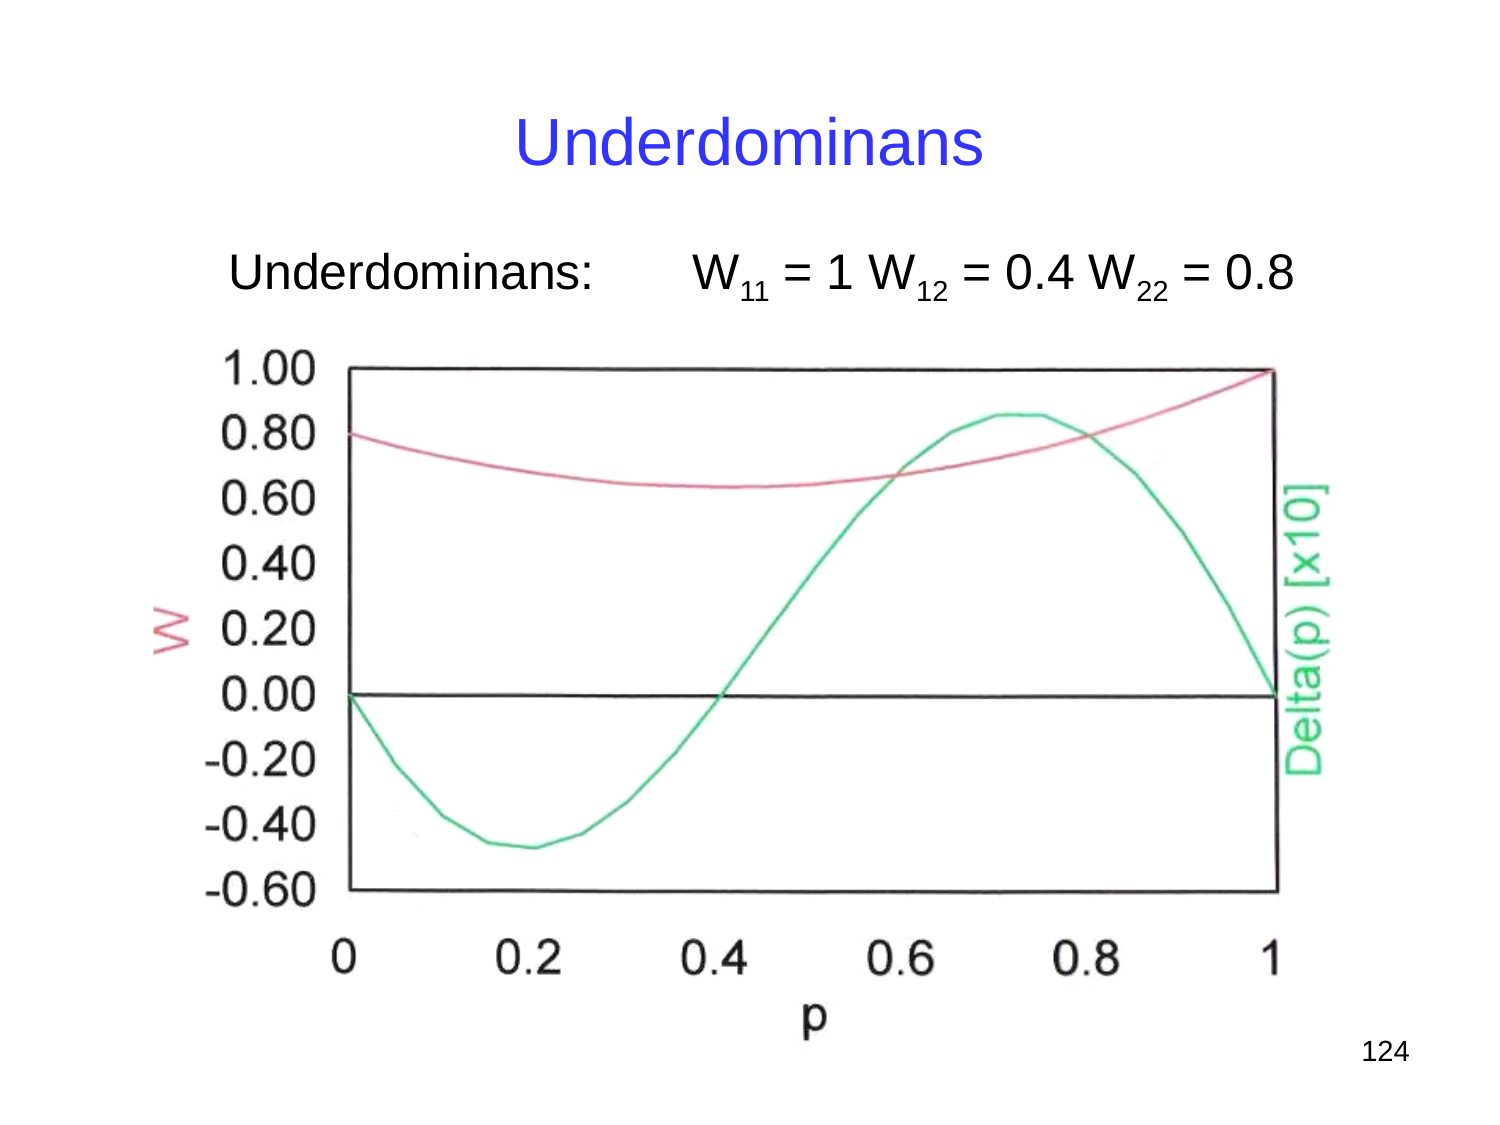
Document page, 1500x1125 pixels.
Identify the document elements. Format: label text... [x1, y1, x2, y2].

slide_number 124 [1360, 1024, 1426, 1103]
text_box Underdominans: W11 = 1 W12 = 0.4 W22 = 0.8 [213, 231, 1311, 315]
picture [135, 336, 1356, 1125]
title Underdominans [75, 45, 1425, 233]
